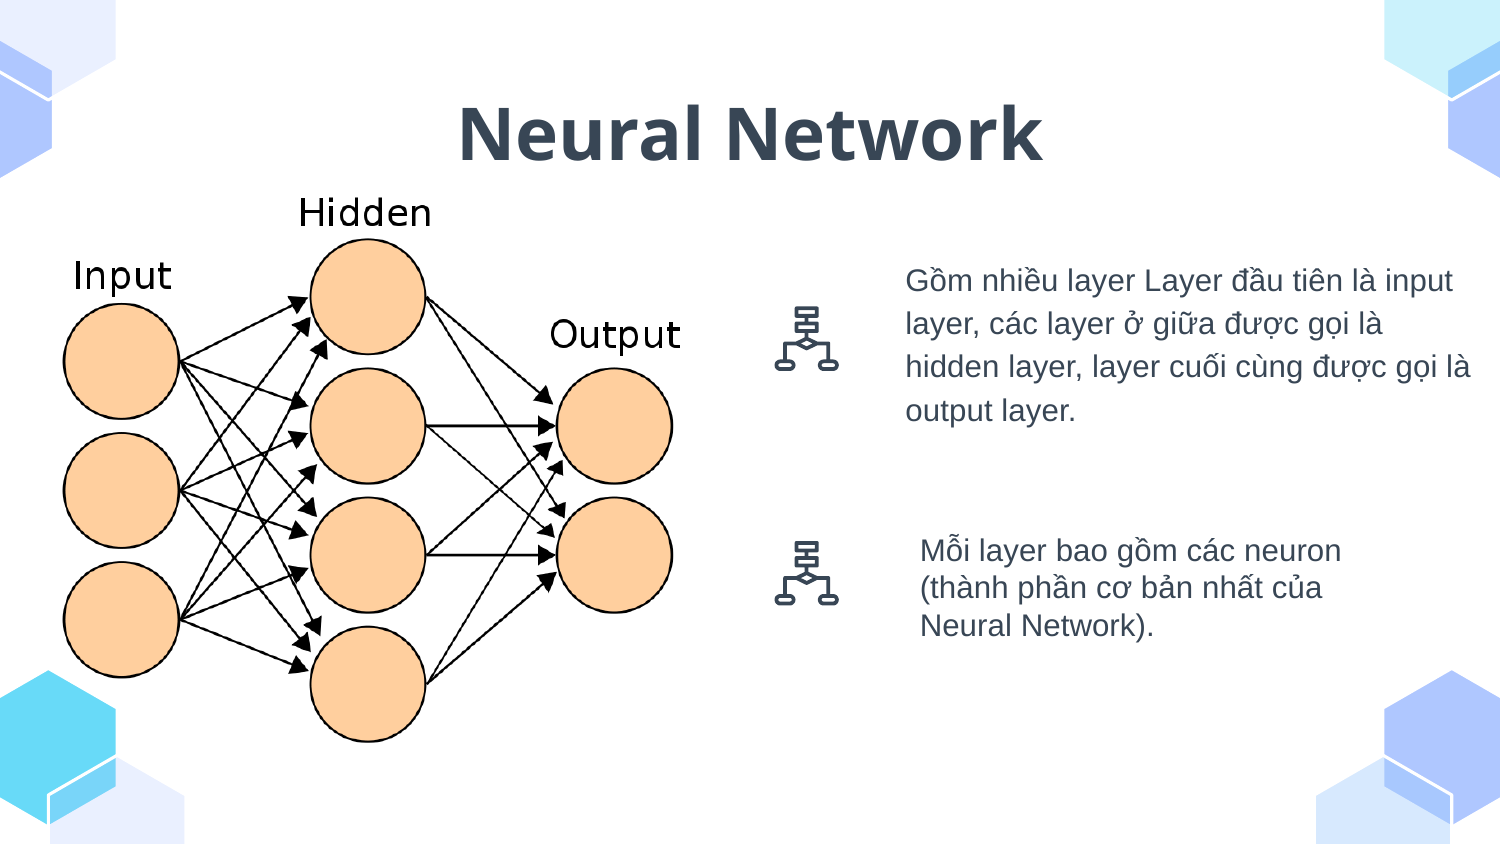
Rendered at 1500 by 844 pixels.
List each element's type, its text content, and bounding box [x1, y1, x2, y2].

picture [39, 179, 697, 767]
subtitle Gồm nhiều layer Layer đầu tiên là input layer, các layer ở giữa được gọi là hidden layer, layer cuối cùng được gọi là output layer. [890, 306, 1500, 443]
text_box [774, 306, 839, 371]
text_box [774, 541, 839, 606]
title Neural Network [118, 72, 1382, 167]
text_box Mỗi layer bao gồm các neuron (thành phần cơ bản nhất của Neural Network). [904, 515, 1422, 658]
